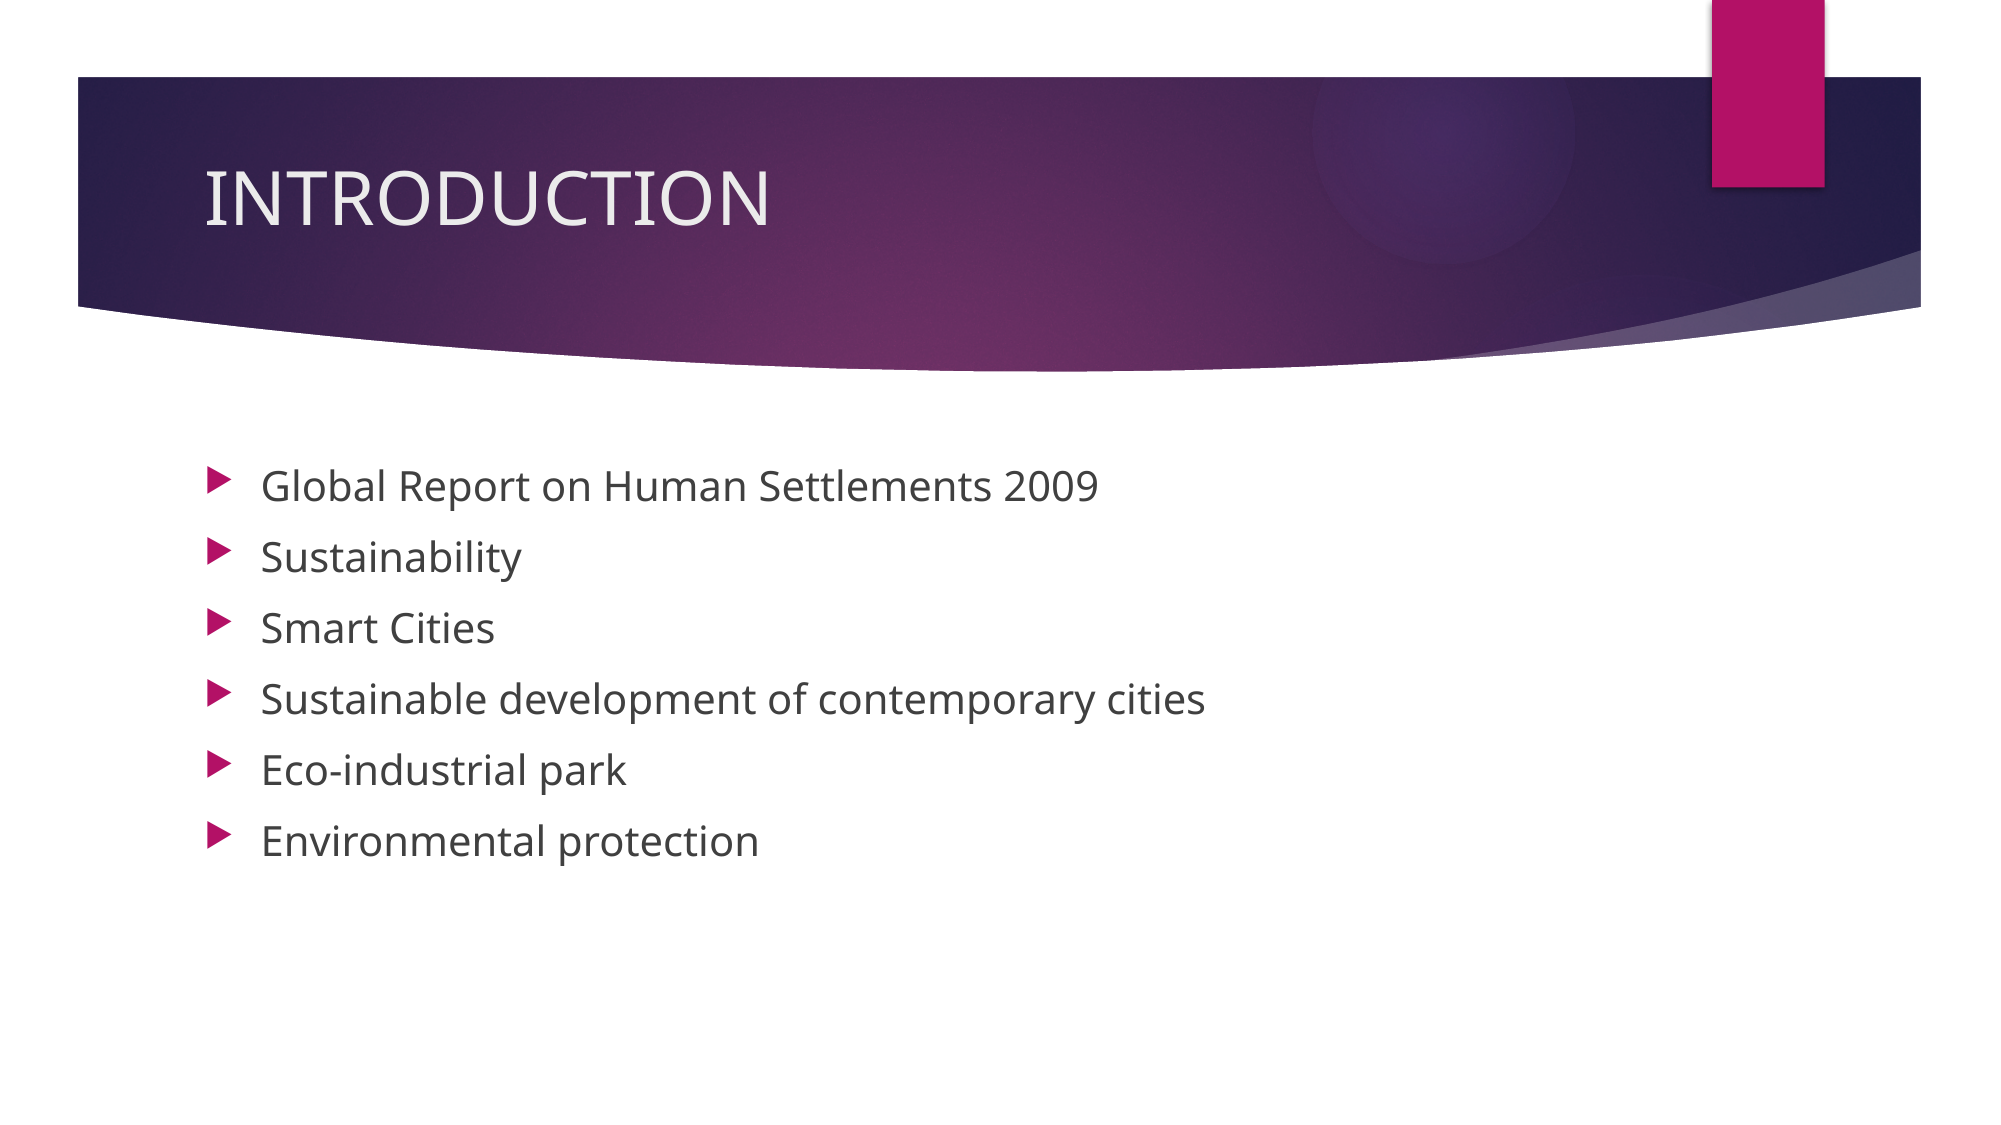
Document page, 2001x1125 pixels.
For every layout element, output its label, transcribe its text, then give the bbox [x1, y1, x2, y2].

title INTRODUCTION [189, 137, 1627, 254]
list Global Report on Human Settlements 2009 Sustainability Smart Cities Sustainable development of contemporary cities Eco-industrial park Environmental protection [189, 386, 1627, 1110]
